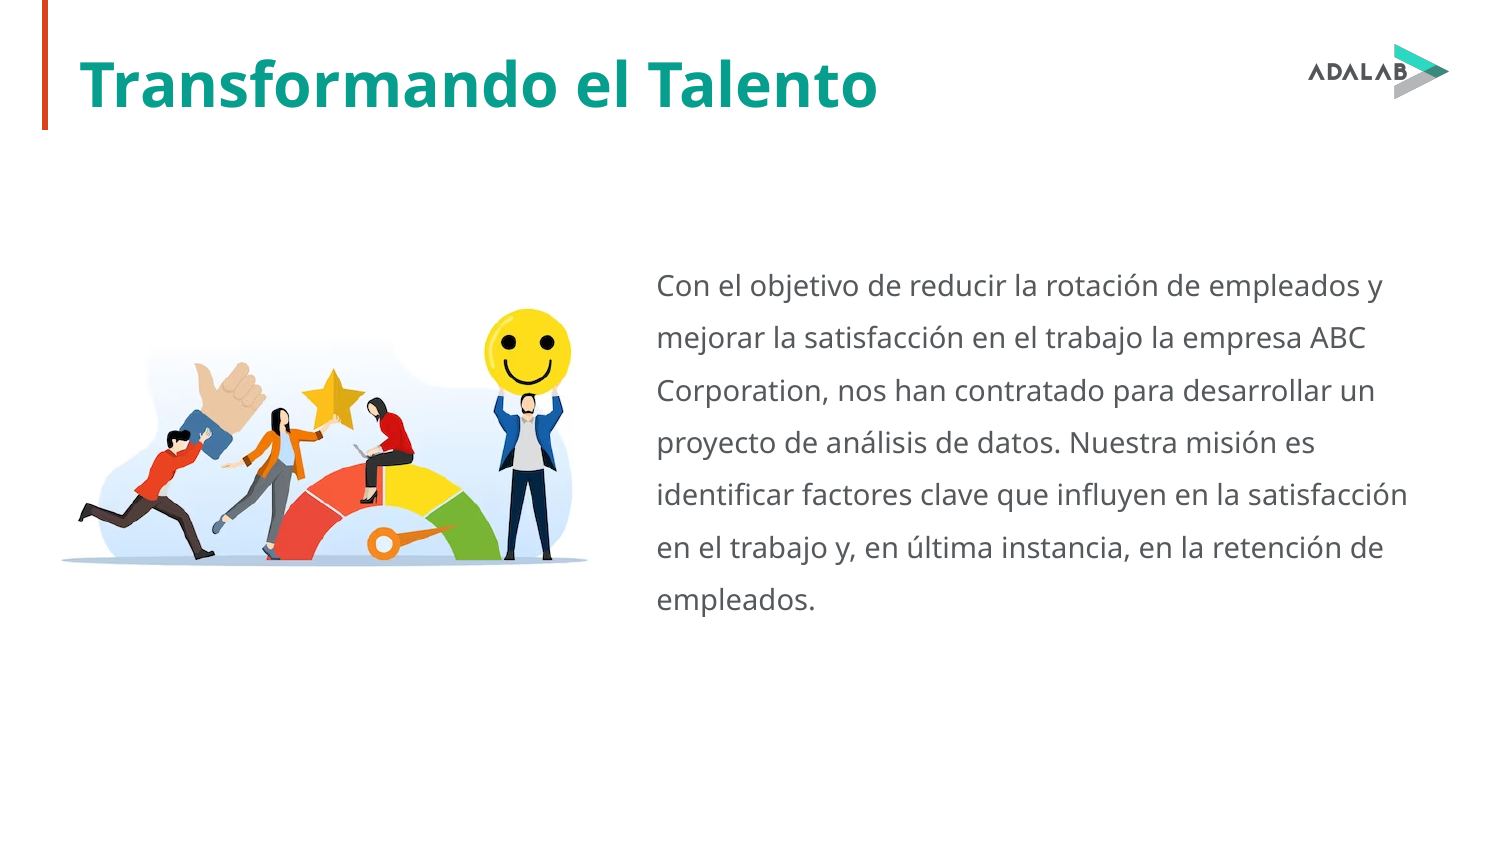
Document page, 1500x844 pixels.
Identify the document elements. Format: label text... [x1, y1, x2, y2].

picture [1308, 44, 1449, 99]
title Transformando el Talento [79, 53, 1329, 99]
text_box Con el objetivo de reducir la rotación de empleados y mejorar la satisfacción en el trabajo la empresa ABC Corporation, nos han contratado para desarrollar un proyecto de análisis de datos. Nuestra misión es identificar factores clave que influyen en la satisfacción en el trabajo y, en última instancia, en la retención de empleados. [641, 234, 1429, 699]
picture [28, 234, 621, 629]
